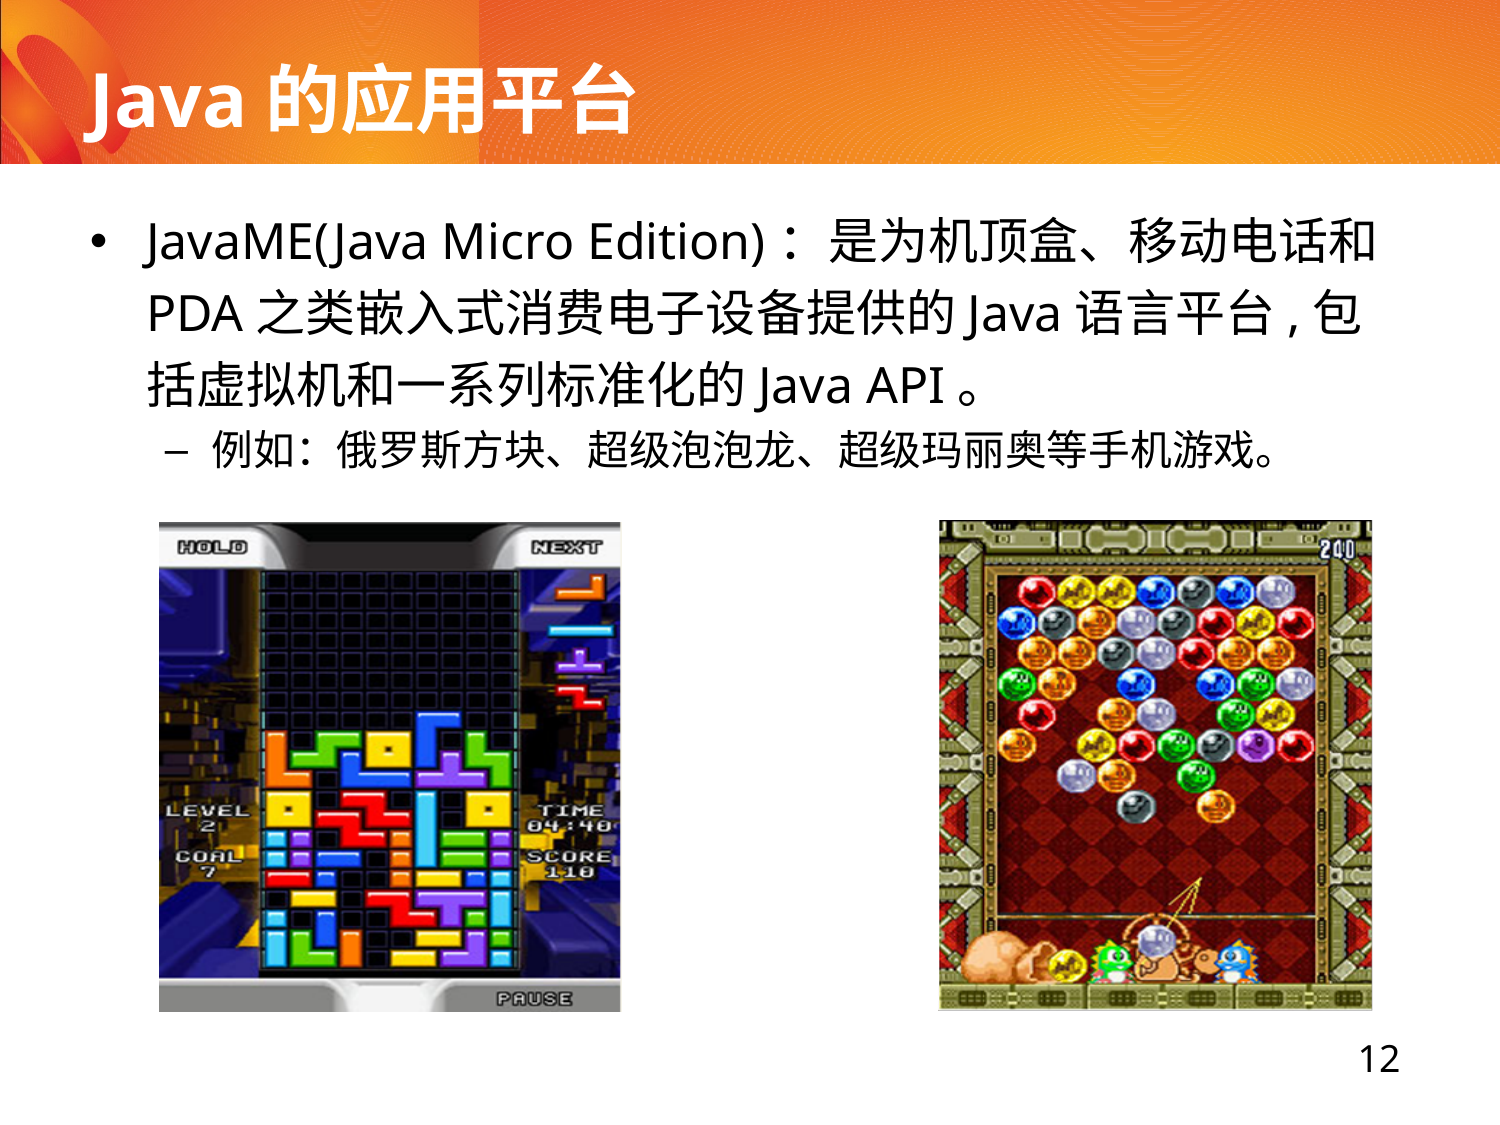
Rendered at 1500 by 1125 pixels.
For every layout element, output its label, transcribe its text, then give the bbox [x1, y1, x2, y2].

list JavaME(Java Micro Edition)：是为机顶盒、移动电话和PDA之类嵌入式消费电子设备提供的Java语言平台,包括虚拟机和一系列标准化的Java API。 例如：俄罗斯方块、超级泡泡龙、超级玛丽奥等手机游戏。 [75, 190, 1425, 1005]
picture [938, 520, 1378, 1012]
picture [159, 522, 623, 1012]
picture [0, 0, 1500, 164]
title Java的应用平台 [75, 45, 1425, 167]
